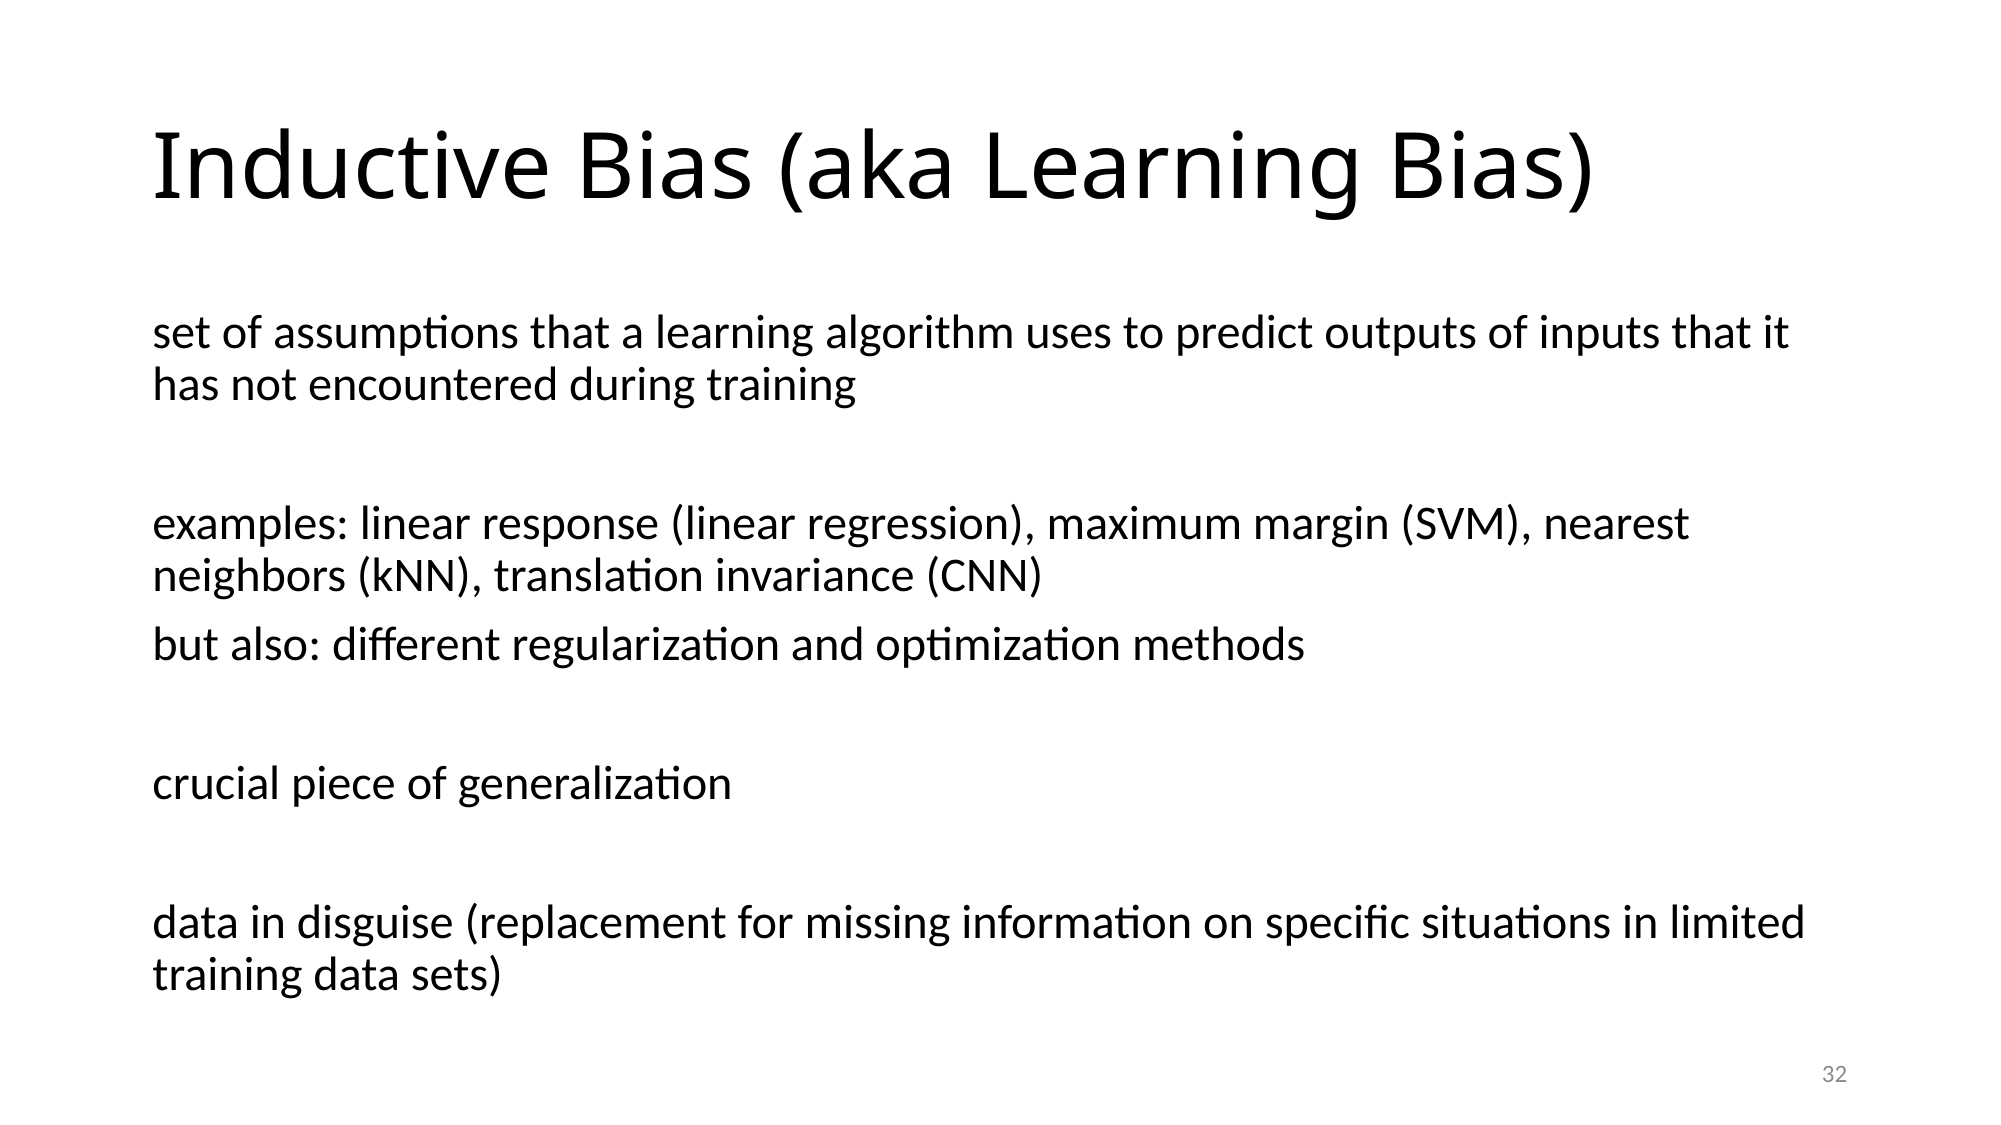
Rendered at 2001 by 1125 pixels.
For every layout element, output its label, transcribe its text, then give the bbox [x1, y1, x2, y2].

title Inductive Bias (aka Learning Bias) [137, 59, 1863, 278]
slide_number 32 [1412, 1042, 1863, 1103]
list set of assumptions that a learning algorithm uses to predict outputs of inputs that it has not encountered during training examples: linear response (linear regression), maximum margin (SVM), nearest neighbors (kNN), translation invariance (CNN) but also: different regularization and optimization methods crucial piece of generalization data in disguise (replacement for missing information on specific situations in limited training data sets) [137, 299, 1863, 1014]
